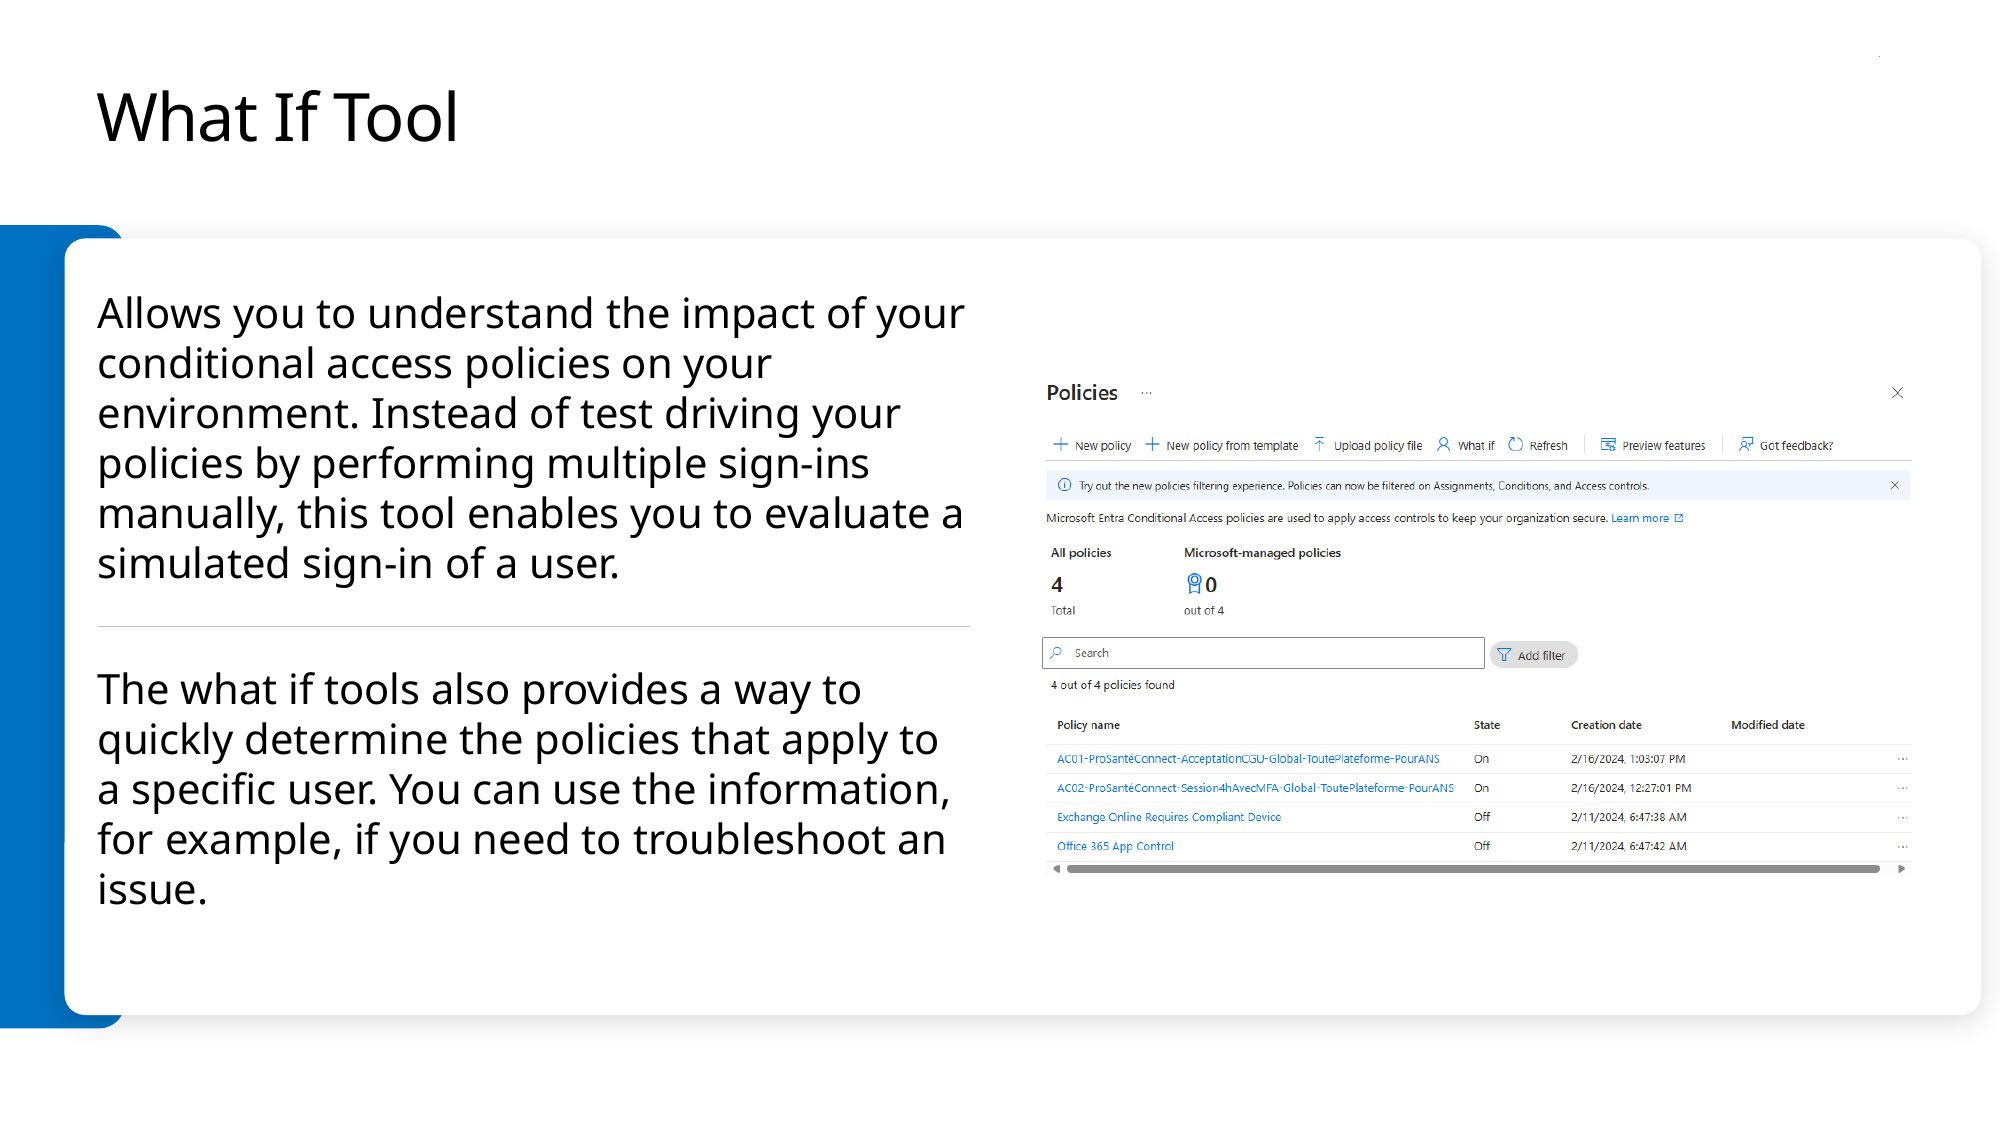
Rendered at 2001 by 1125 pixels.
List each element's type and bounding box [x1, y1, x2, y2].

text_box [0, 55, 1982, 1029]
picture [1029, 371, 1922, 881]
